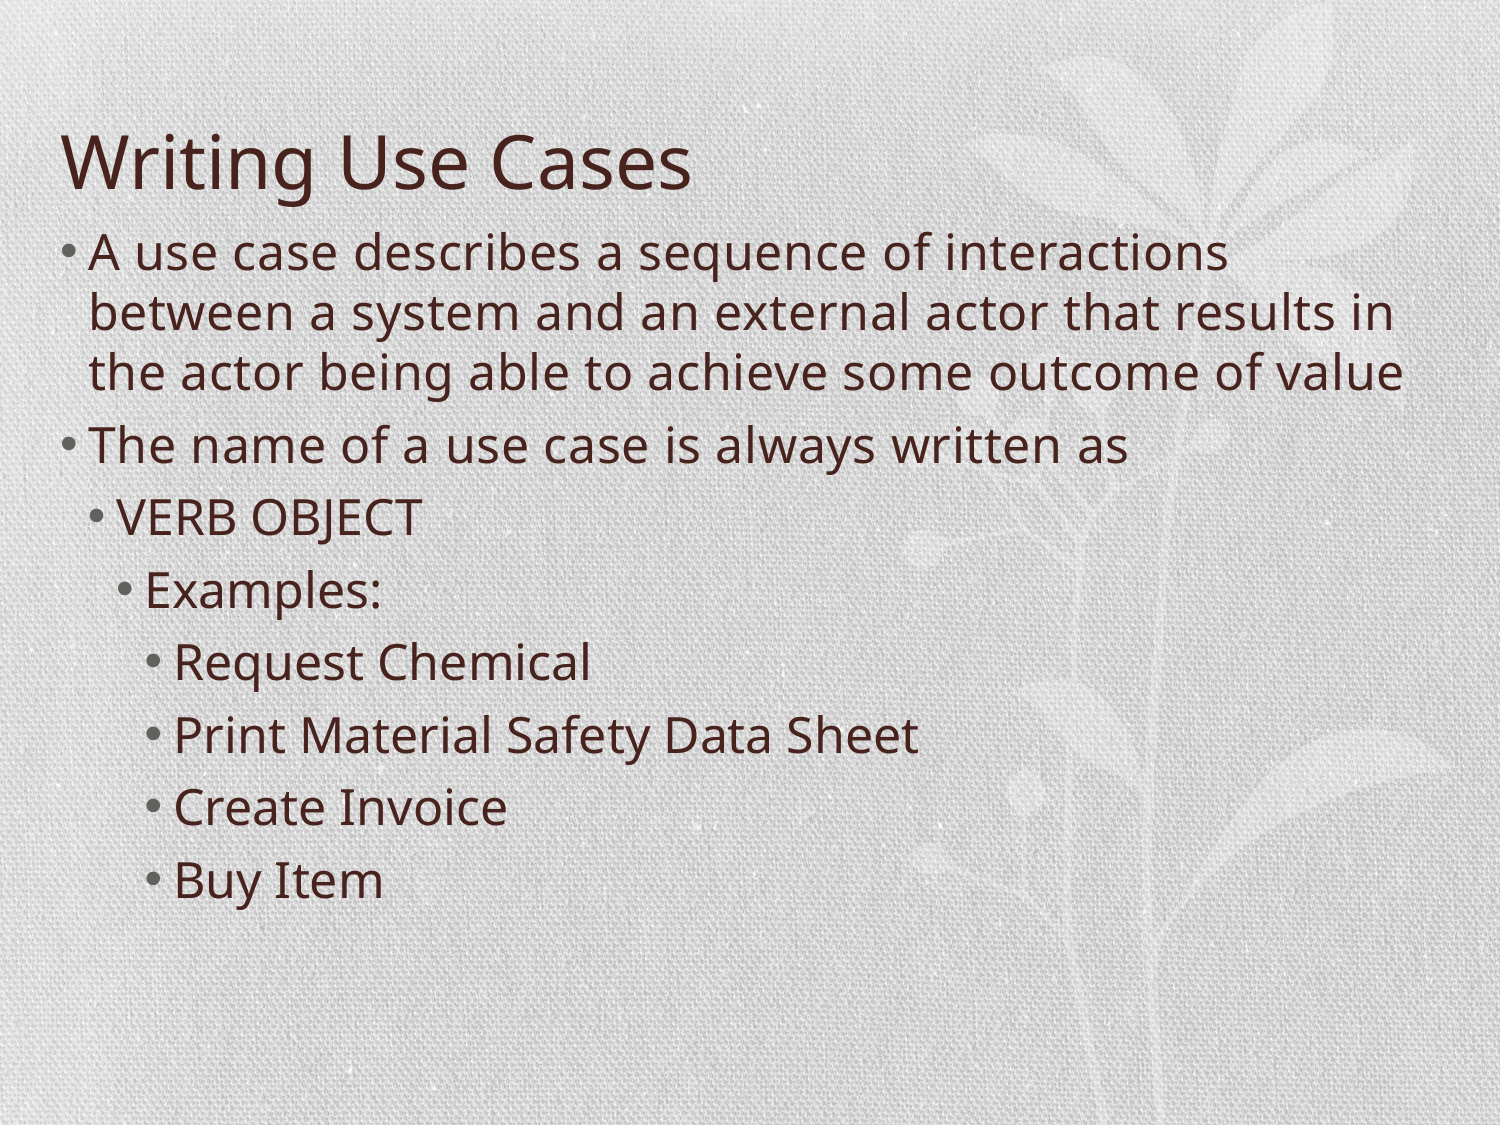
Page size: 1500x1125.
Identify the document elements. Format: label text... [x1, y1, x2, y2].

title Writing Use Cases [45, 37, 1455, 213]
list A use case describes a sequence of interactions between a system and an external actor that results in the actor being able to achieve some outcome of value The name of a use case is always written as VERB OBJECT Examples: Request Chemical Print Material Safety Data Sheet Create Invoice Buy Item [45, 213, 1455, 1023]
